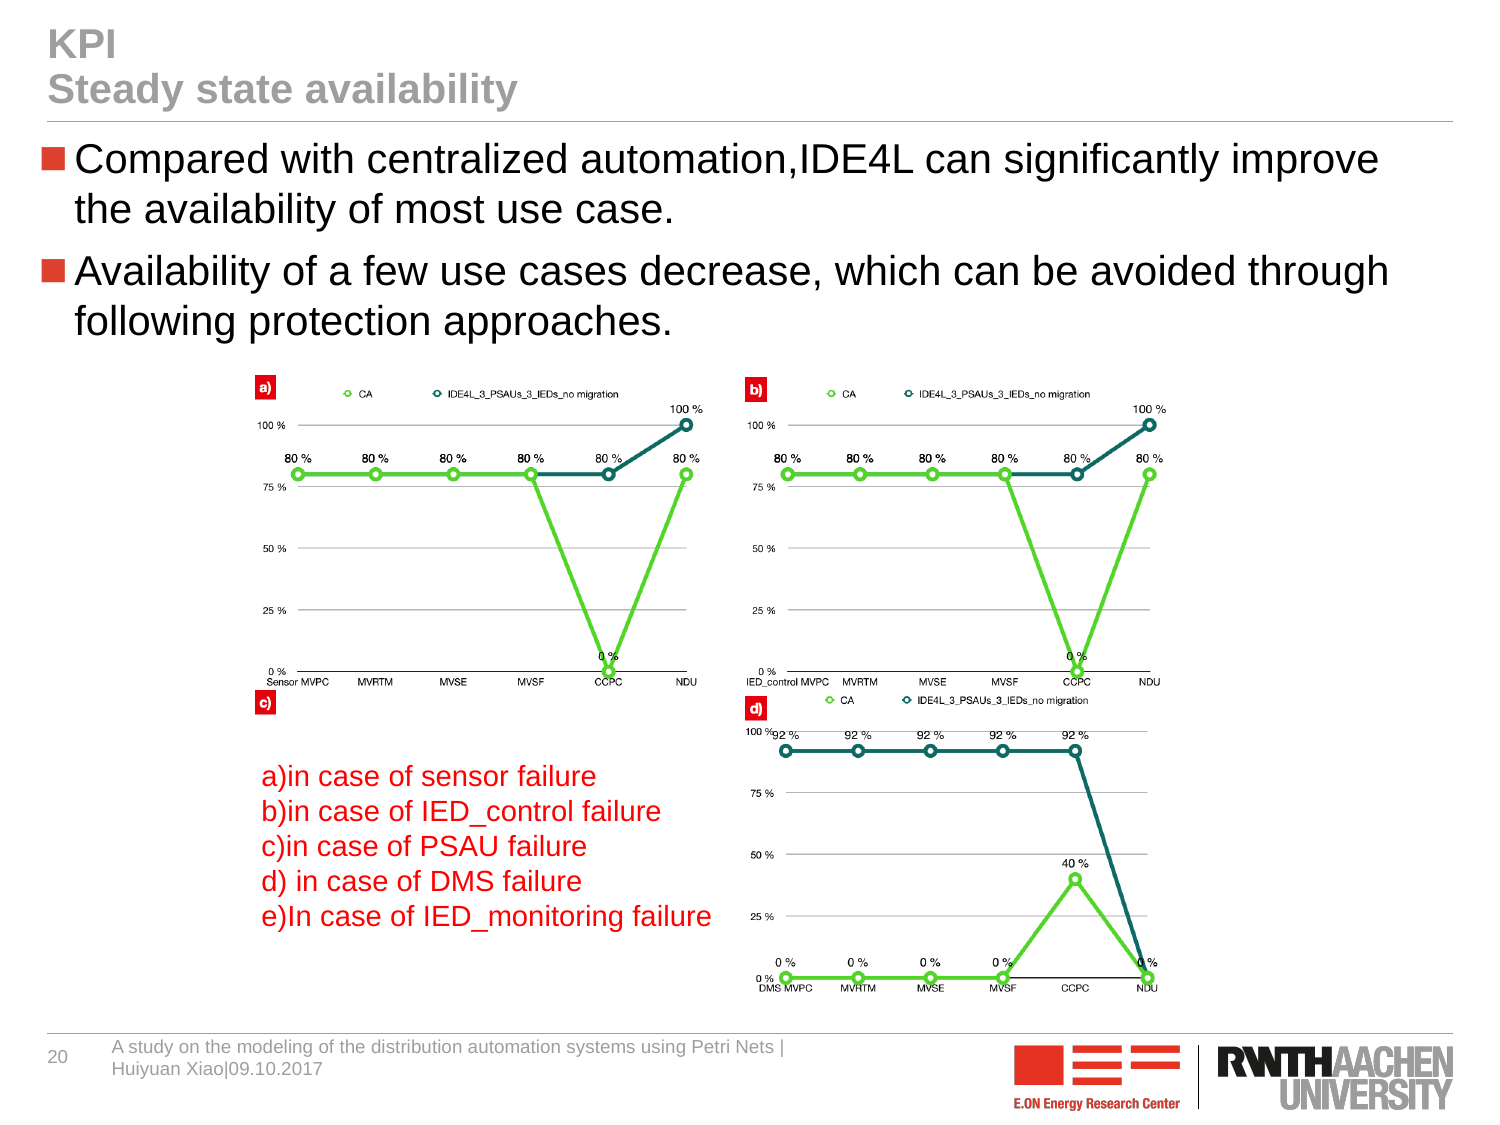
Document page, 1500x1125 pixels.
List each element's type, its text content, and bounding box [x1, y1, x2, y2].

picture [1013, 1045, 1180, 1112]
list Compared with centralized automation,IDE4L can significantly improve the availability of most use case. Availability of a few use cases decrease, which can be avoided through following protection approaches. [38, 131, 1443, 341]
title KPI Steady state availability [47, 23, 1453, 113]
picture [1218, 1046, 1453, 1111]
picture [240, 371, 1177, 1005]
